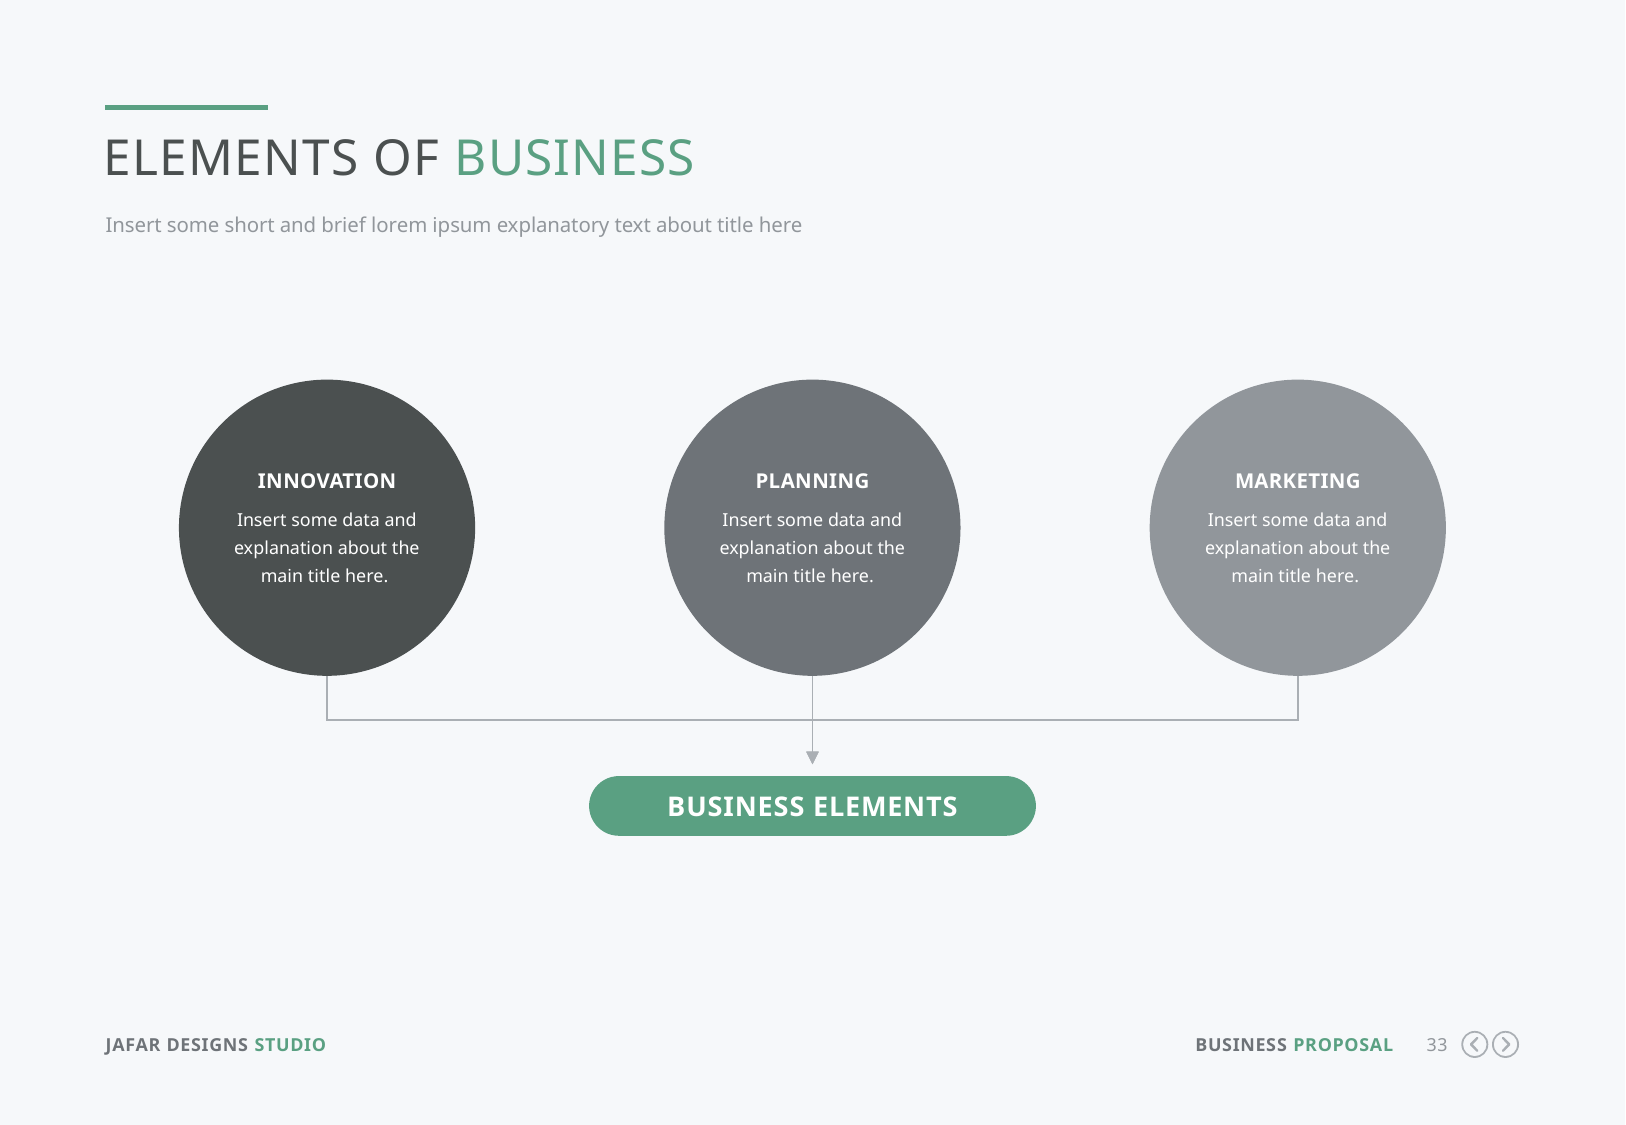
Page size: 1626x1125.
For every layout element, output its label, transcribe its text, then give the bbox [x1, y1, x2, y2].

list Insert some short and brief lorem ipsum explanatory text about title here [105, 209, 1519, 241]
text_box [577, 763, 1048, 848]
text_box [178, 379, 476, 676]
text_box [1149, 379, 1446, 676]
list Elements of Business [103, 125, 1518, 188]
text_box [327, 675, 1298, 764]
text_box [664, 379, 961, 676]
